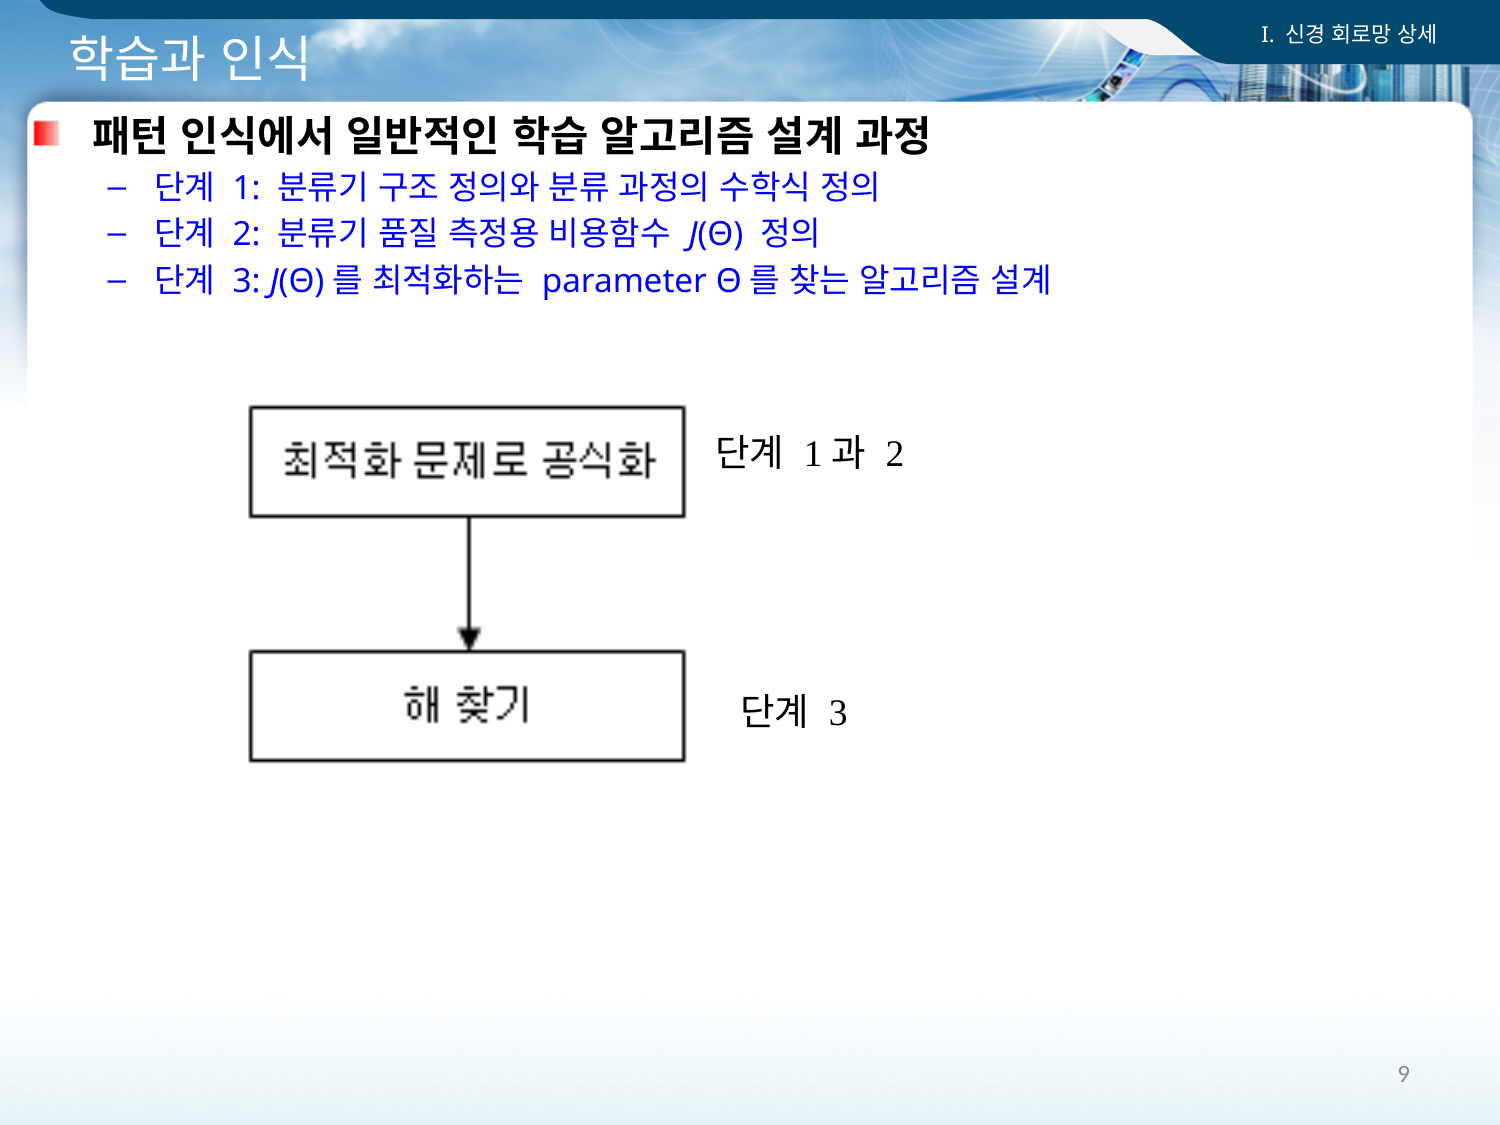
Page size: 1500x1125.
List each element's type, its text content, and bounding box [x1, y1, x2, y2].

slide_number 9 [1074, 1042, 1425, 1103]
title 학습과 인식 [53, 24, 1081, 90]
text_box I. 신경 회로망 상세 [1198, 12, 1500, 54]
text_box 단계 3 [727, 680, 863, 740]
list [204, 373, 723, 794]
list 패턴 인식에서 일반적인 학습 알고리즘 설계 과정 단계 1: 분류기 구조 정의와 분류 과정의 수학식 정의 단계 2: 분류기 품질 측정용 비용함수 J(Θ) 정의 단계 3: J(Θ)를 최적화하는 parameter Θ를 찾는 알고리즘 설계 [17, 101, 1343, 940]
picture [0, 0, 1500, 1125]
text_box 단계 1과 2 [727, 421, 920, 481]
